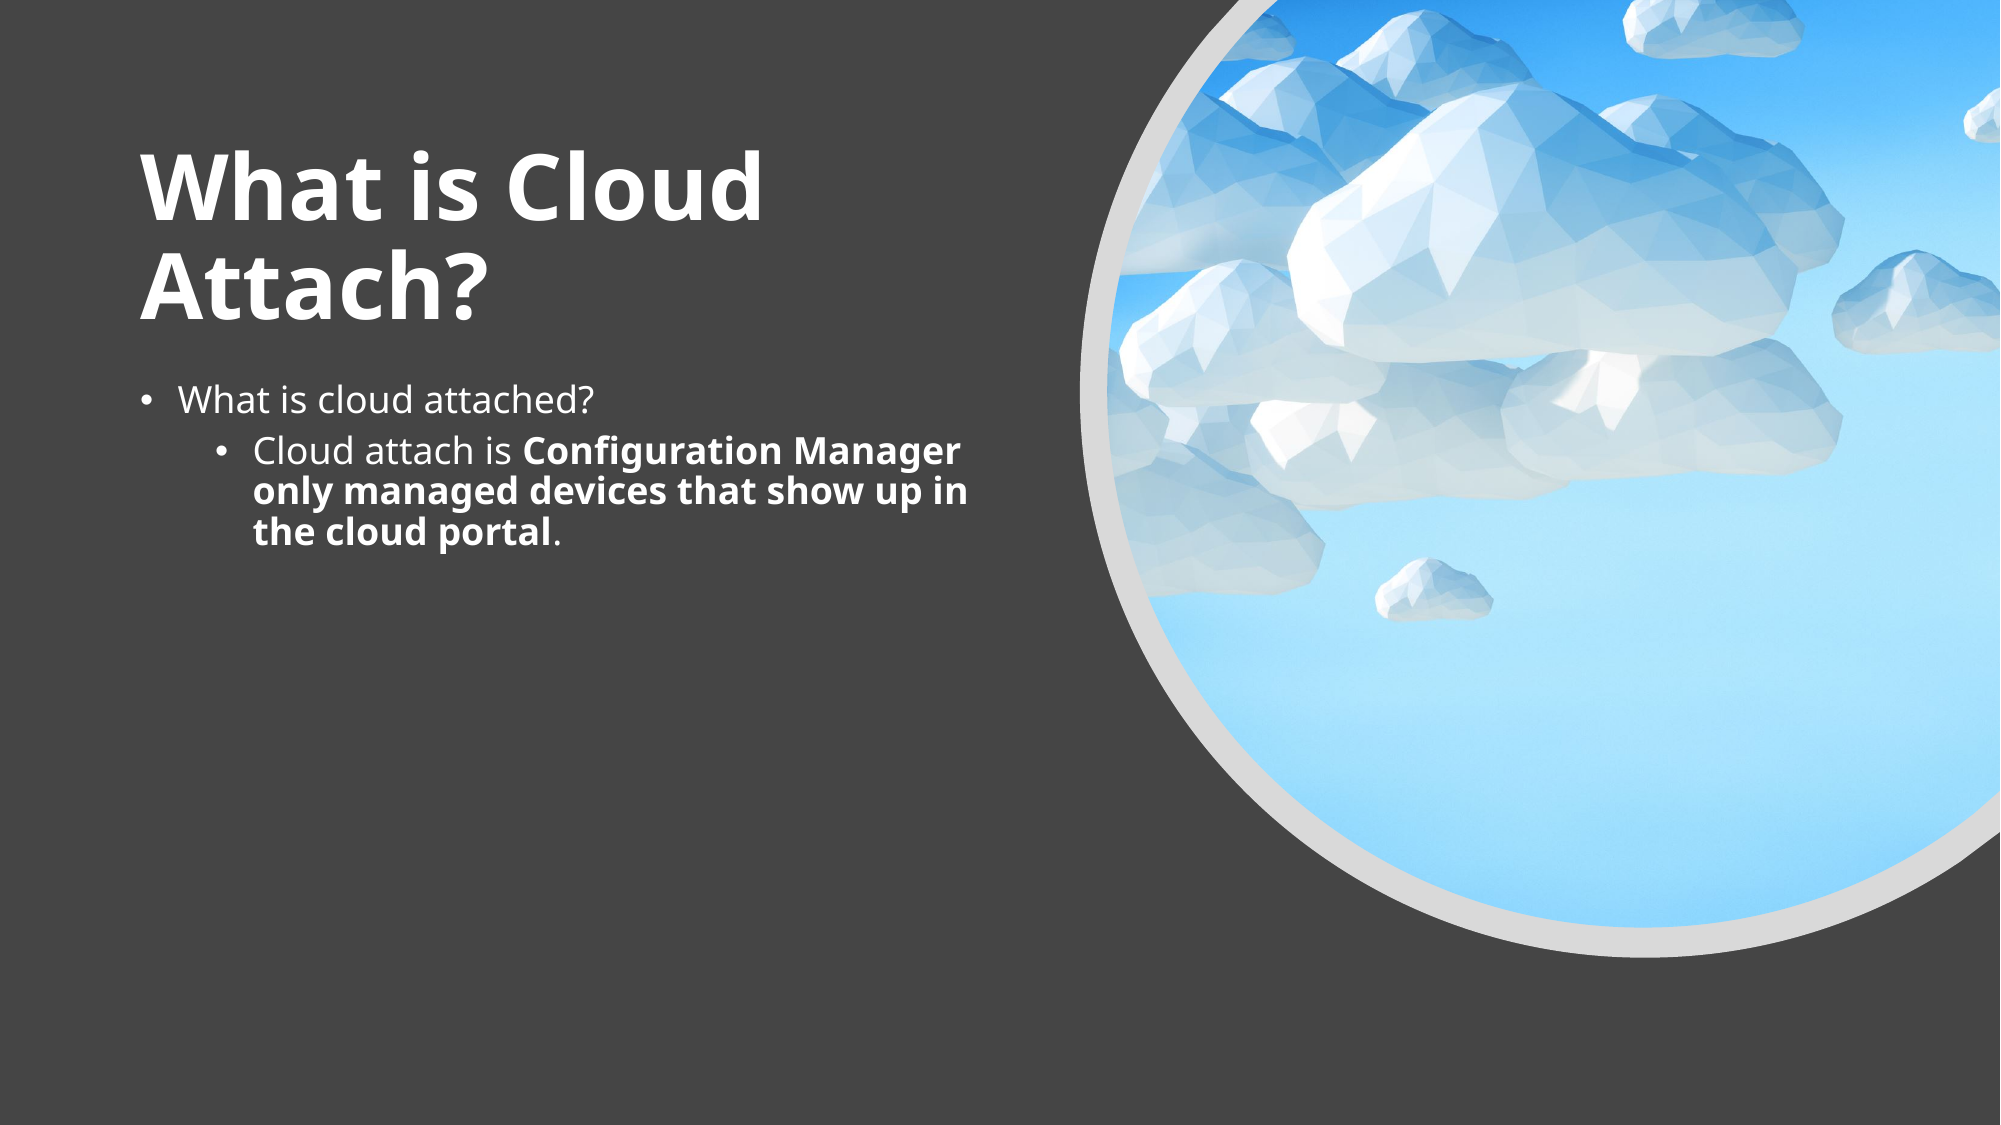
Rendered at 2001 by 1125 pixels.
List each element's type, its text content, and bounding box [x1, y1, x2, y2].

text_box [1078, 215, 1107, 570]
list What is cloud attached? Cloud attach is Configuration Manager only managed devices that show up in the cloud portal. [125, 373, 997, 928]
text_box [1460, 928, 1830, 959]
title What is Cloud Attach? [125, 131, 997, 350]
picture [1107, 0, 2000, 928]
